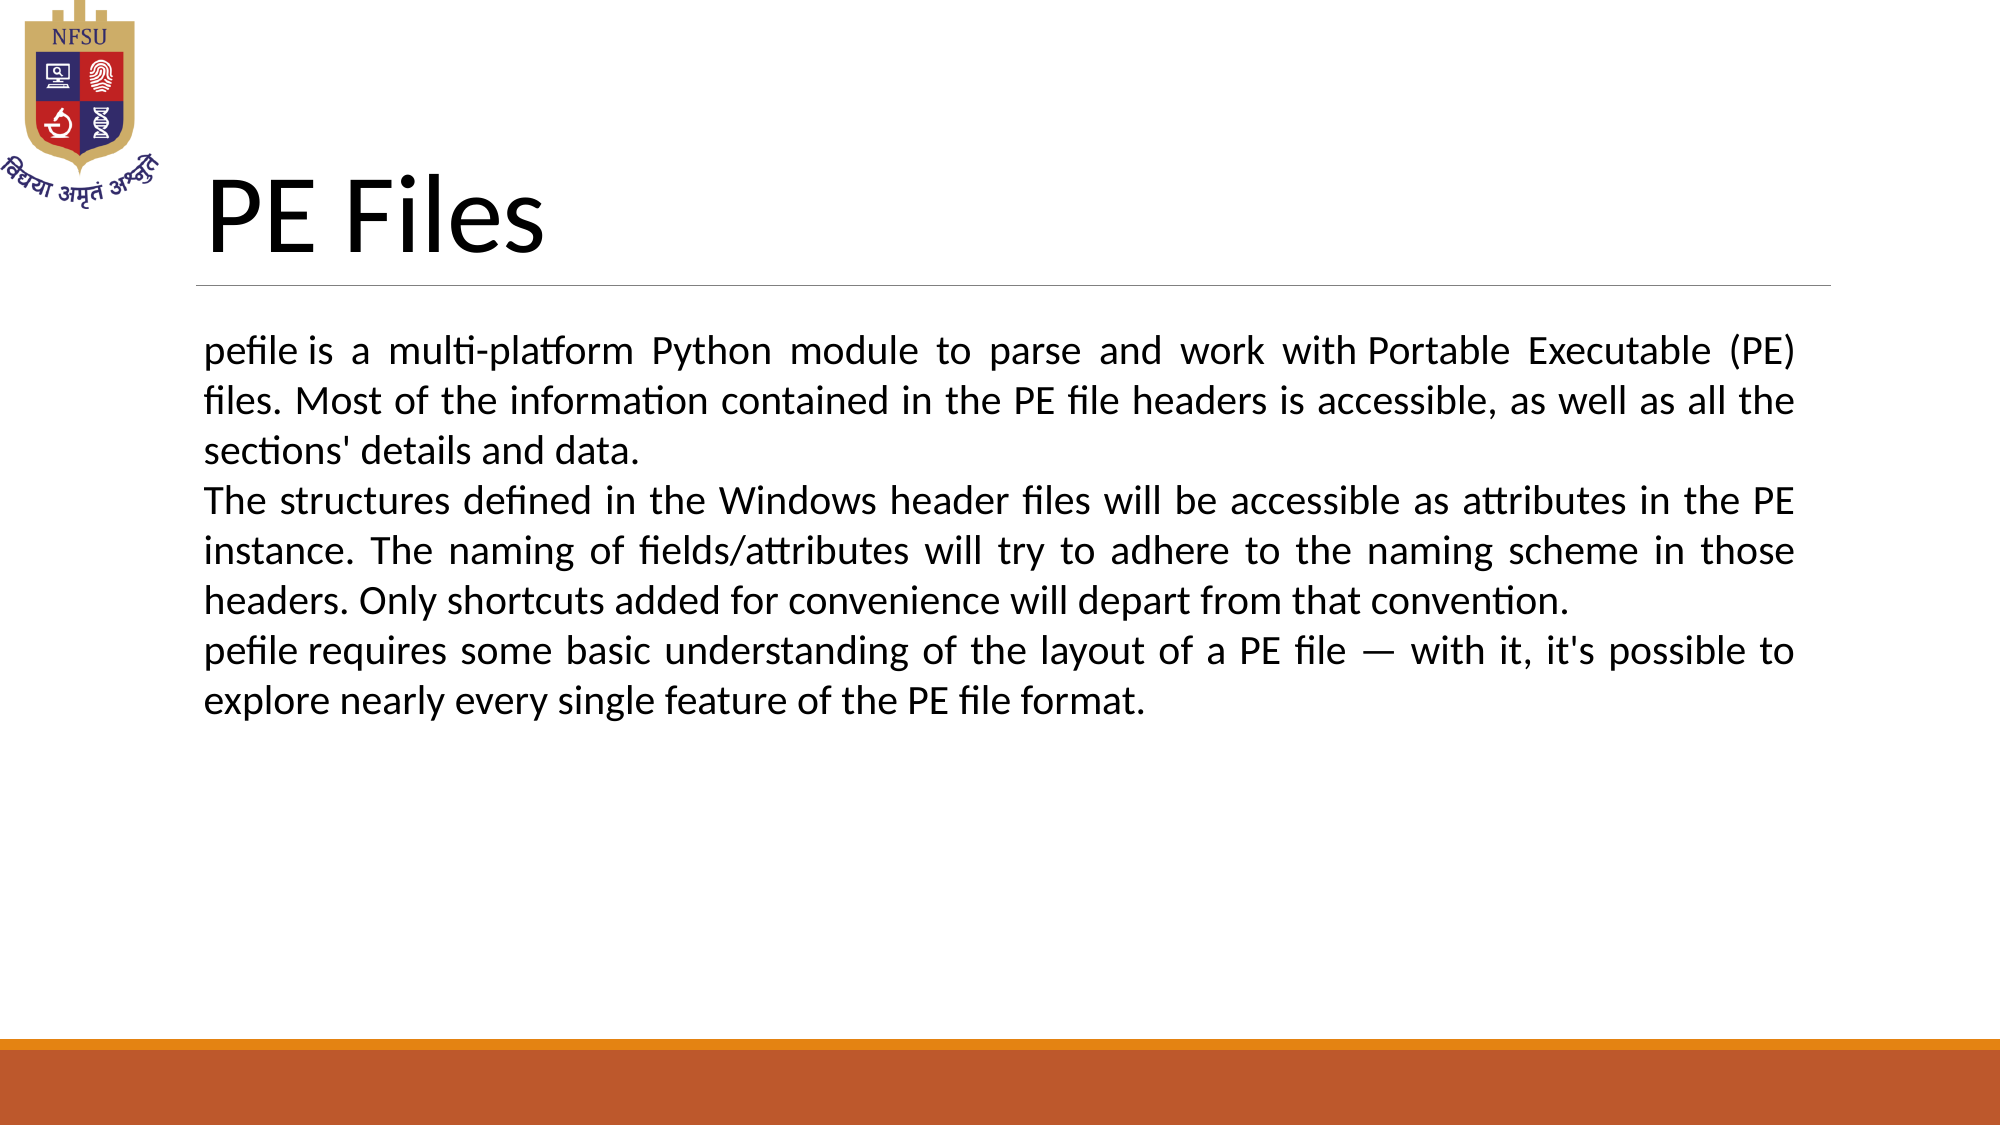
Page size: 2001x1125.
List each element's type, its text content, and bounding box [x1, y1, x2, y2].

text_box pefile is a multi-platform Python module to parse and work with Portable Executable (PE) files. Most of the information contained in the PE file headers is accessible, as well as all the sections' details and data. The structures defined in the Windows header files will be accessible as attributes in the PE instance. The naming of fields/attributes will try to adhere to the naming scheme in those headers. Only shortcuts added for convenience will depart from that convention. pefile requires some basic understanding of the layout of a PE file — with it, it's possible to explore nearly every single feature of the PE file format. [188, 315, 1812, 731]
picture [0, 0, 159, 209]
text_box PE Files [190, 132, 563, 283]
